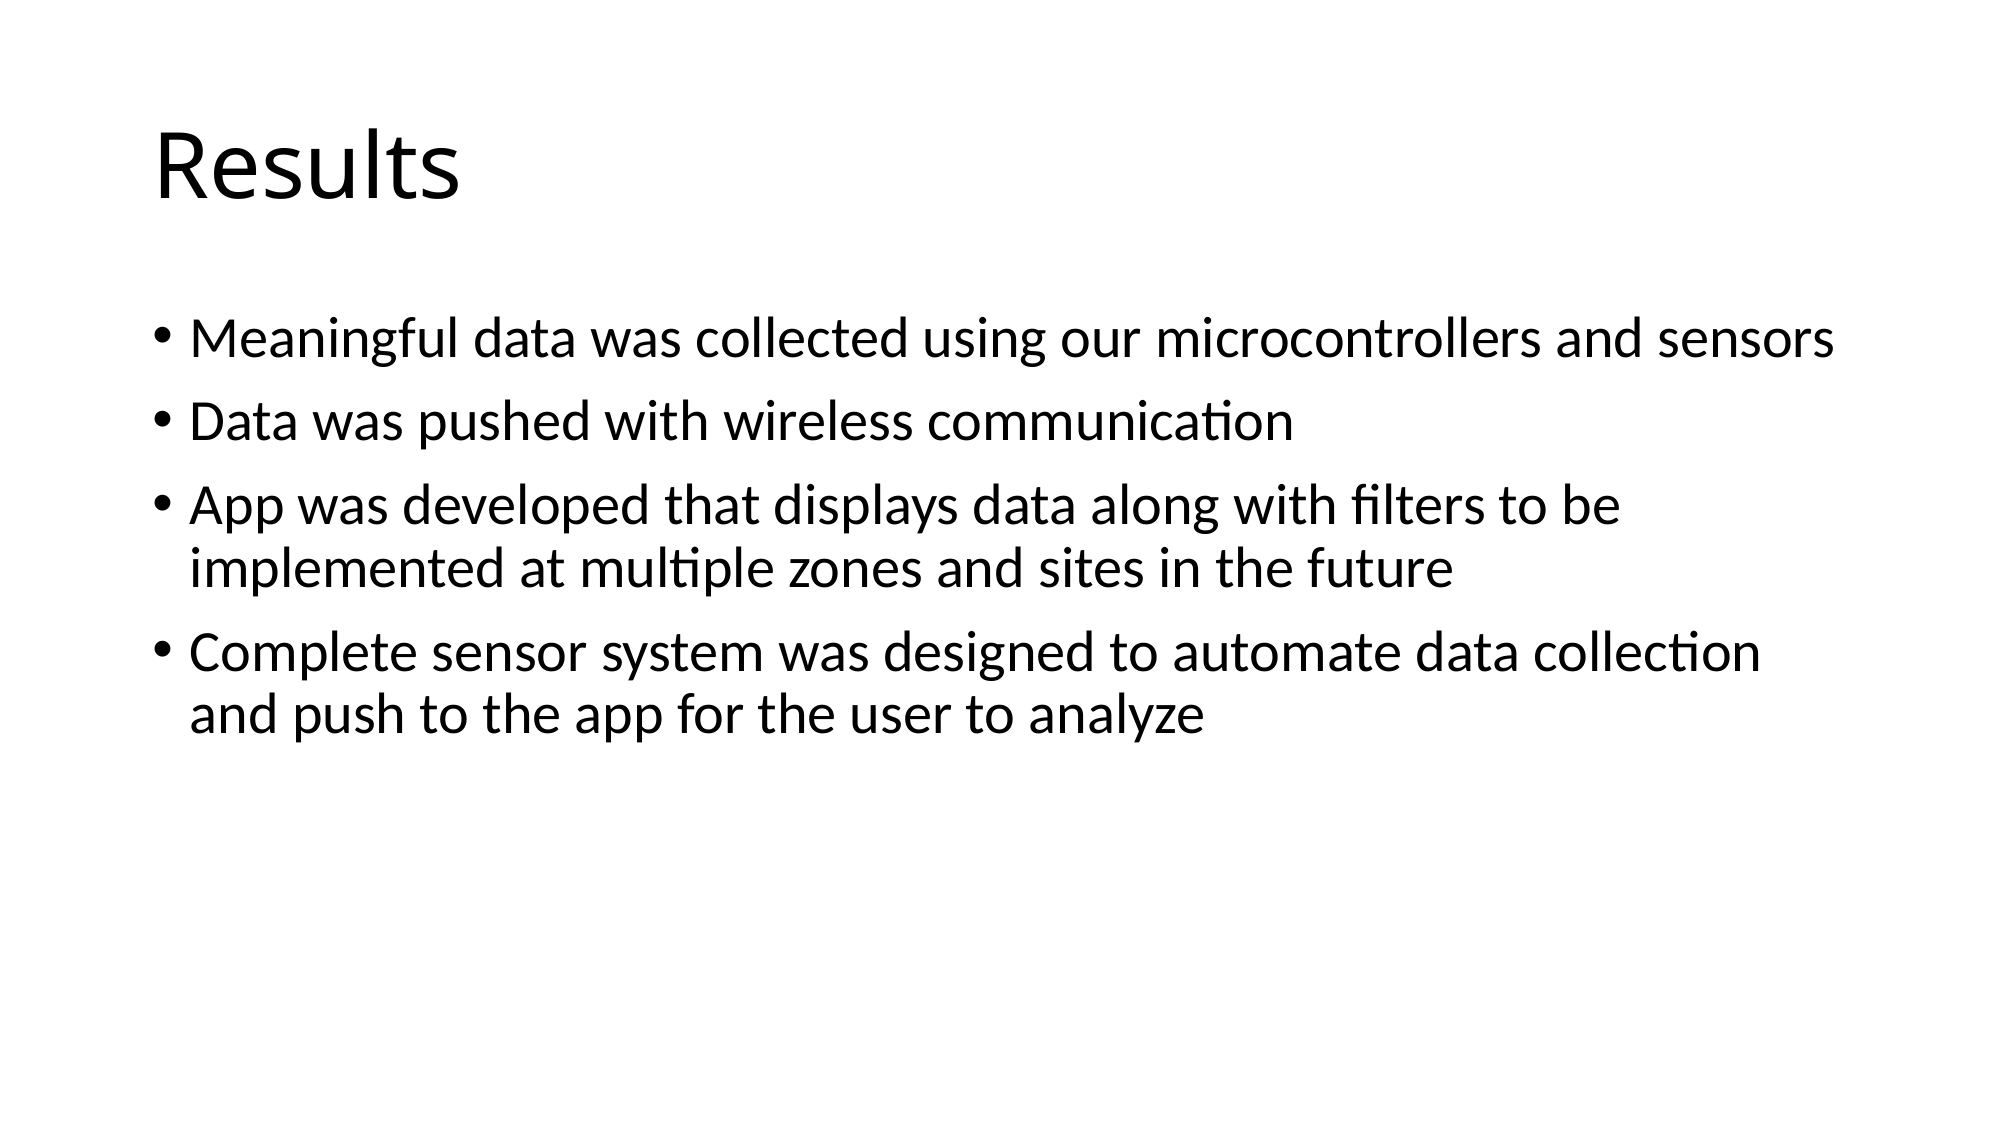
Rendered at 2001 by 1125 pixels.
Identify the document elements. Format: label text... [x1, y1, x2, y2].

title Results [137, 59, 1863, 278]
list Meaningful data was collected using our microcontrollers and sensors Data was pushed with wireless communication App was developed that displays data along with filters to be implemented at multiple zones and sites in the future Complete sensor system was designed to automate data collection and push to the app for the user to analyze [137, 299, 1863, 1014]
